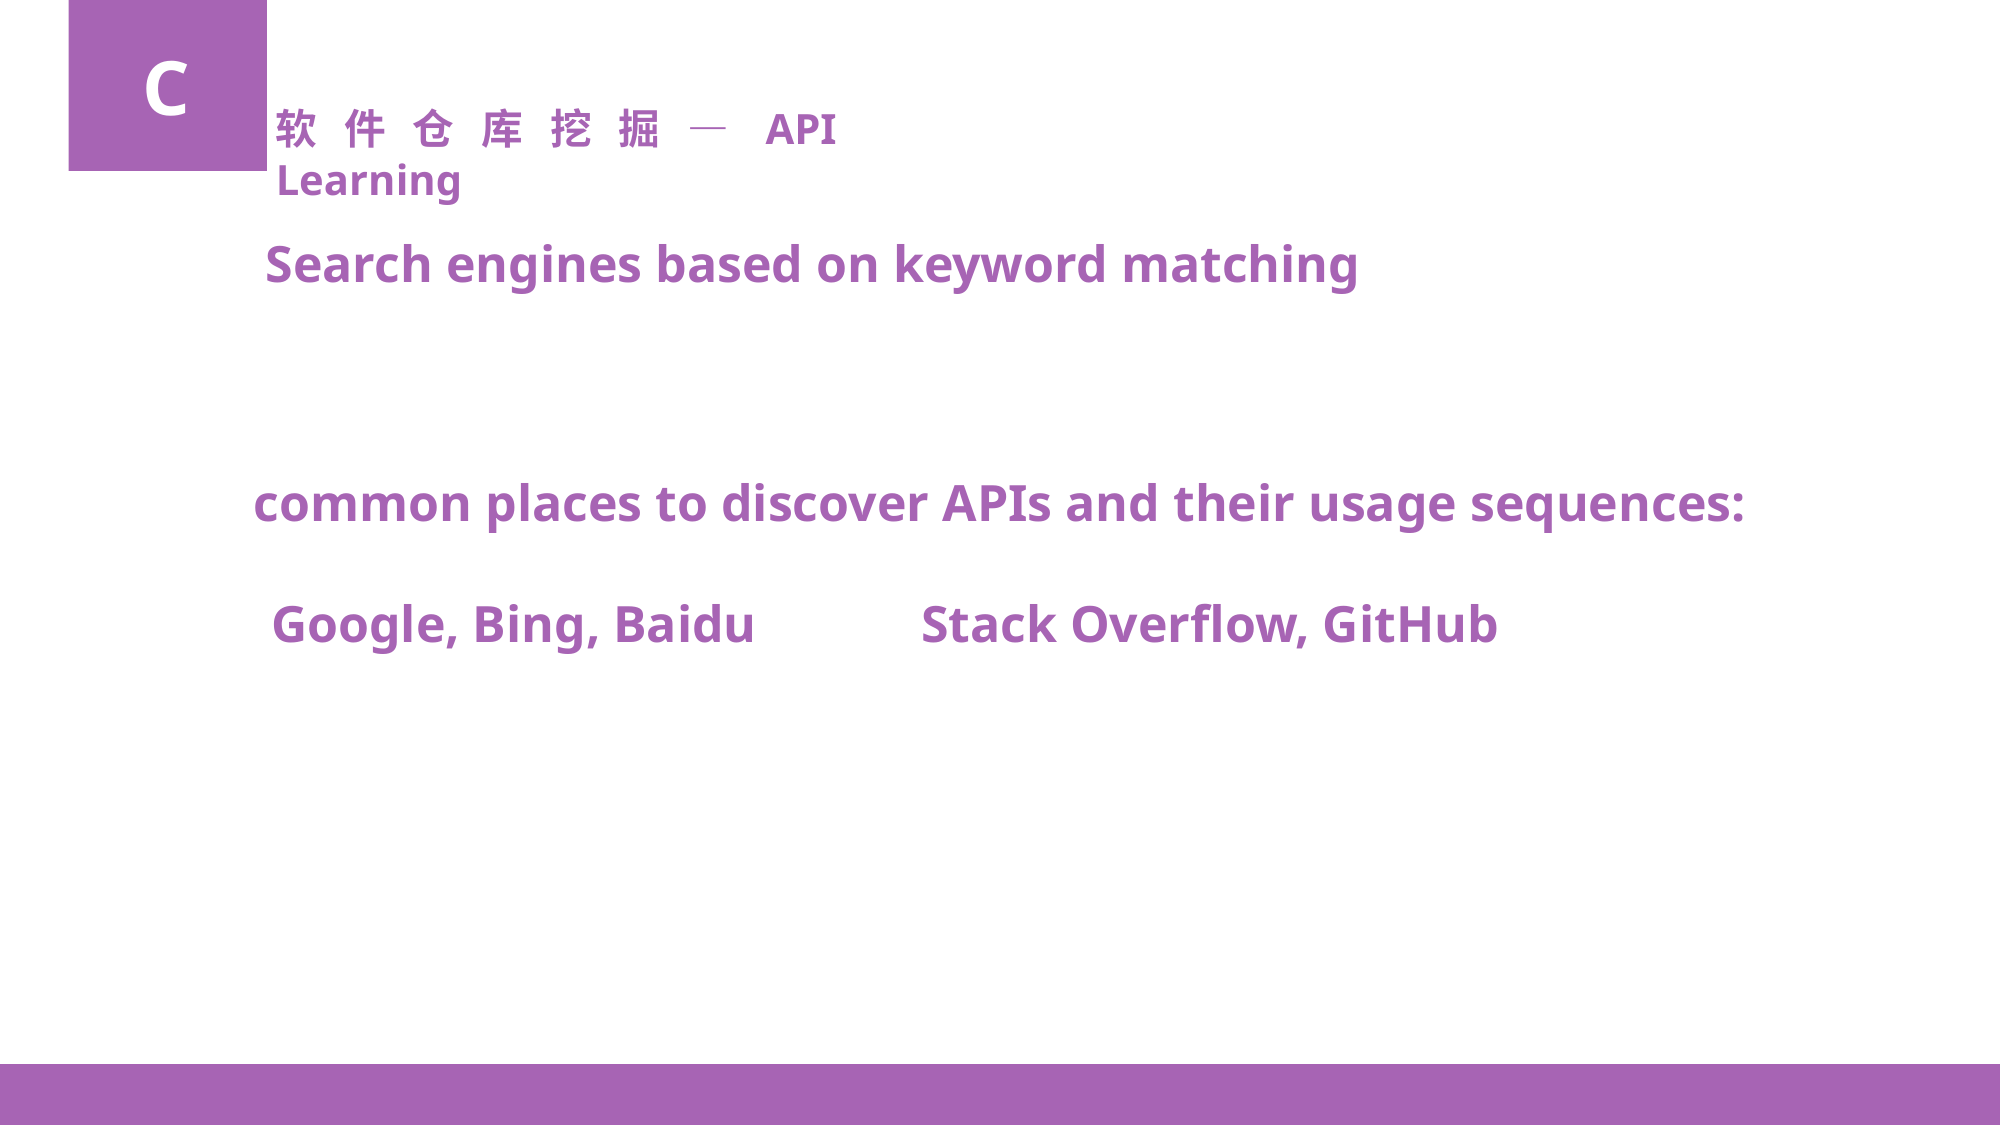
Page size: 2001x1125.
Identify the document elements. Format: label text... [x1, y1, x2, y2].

text_box 软件仓库挖掘—API Learning [268, 95, 845, 161]
text_box Stack Overflow, GitHub [913, 585, 1507, 661]
text_box [68, 0, 267, 171]
text_box Google, Bing, Baidu [263, 585, 765, 661]
text_box C [134, 33, 198, 138]
text_box Search engines based on keyword matching [258, 225, 1369, 301]
text_box common places to discover APIs and their usage sequences: [246, 463, 1754, 539]
